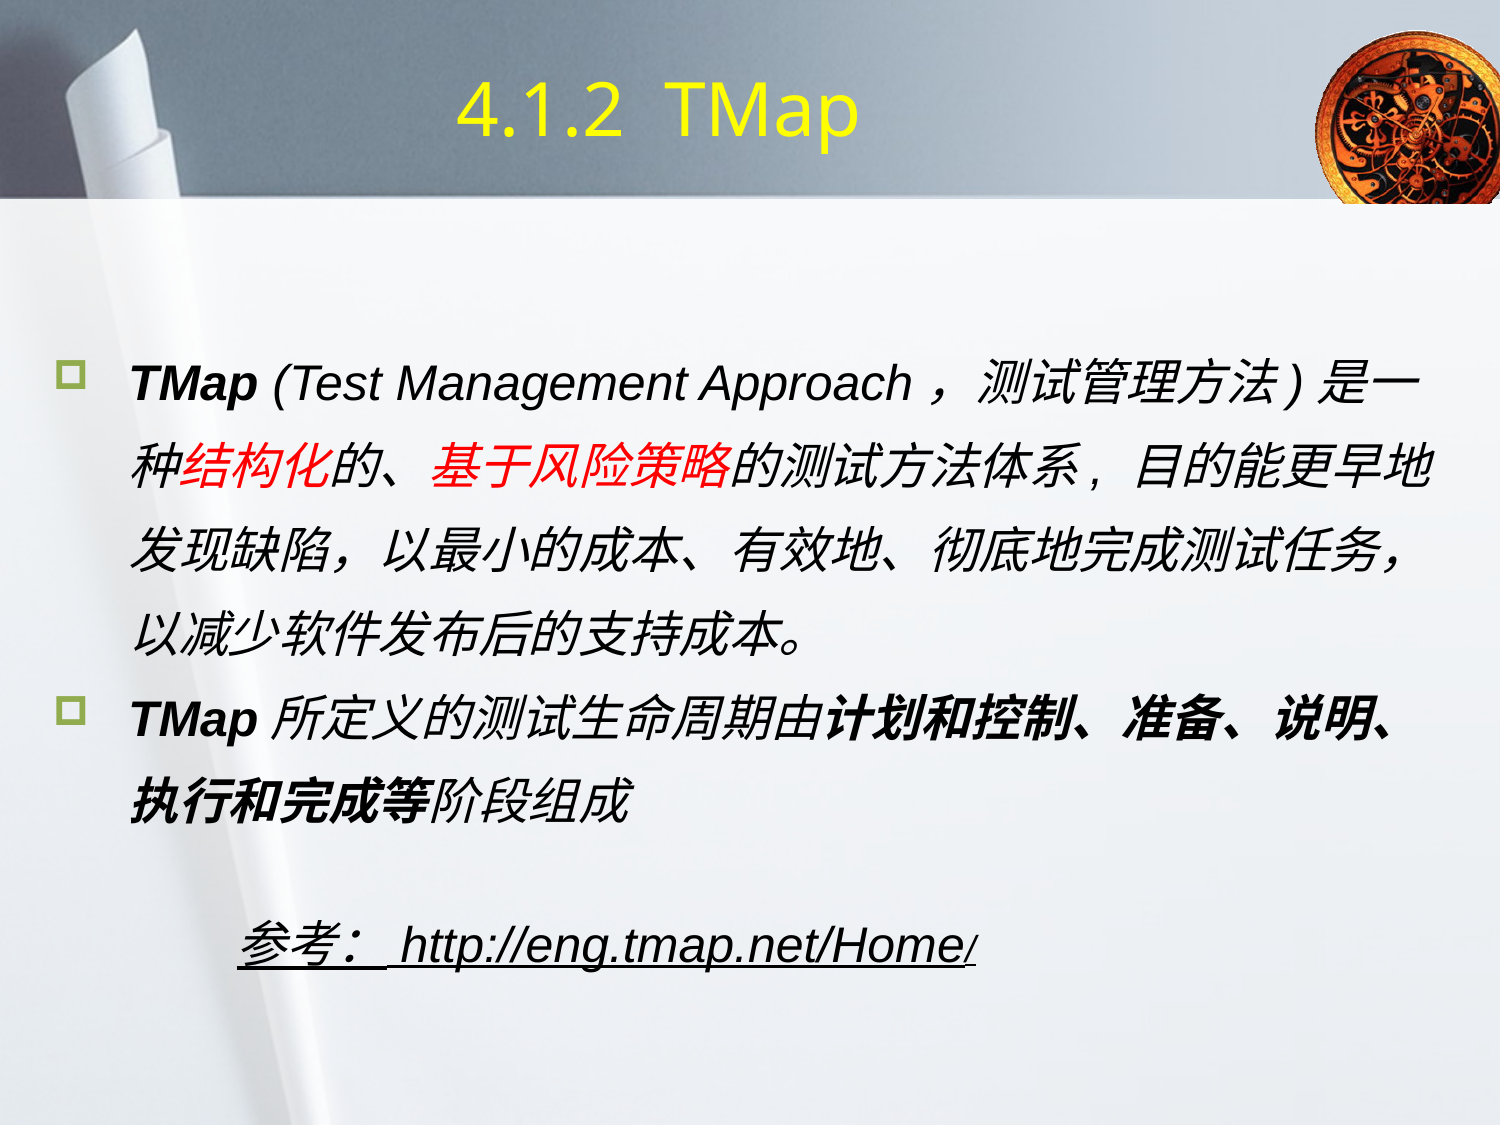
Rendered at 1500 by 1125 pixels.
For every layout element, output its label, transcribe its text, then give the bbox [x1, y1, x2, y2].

text_box 参考： http://eng.tmap.net/Home/ [221, 904, 991, 993]
text_box TMap (Test Management Approach，测试管理方法)是一种结构化的、基于风险策略的测试方法体系, 目的能更早地发现缺陷，以最小的成本、有效地、彻底地完成测试任务，以减少软件发布后的支持成本。 TMap所定义的测试生命周期由计划和控制、准备、说明、执行和完成等阶段组成 [53, 326, 1436, 831]
picture [0, 0, 1500, 204]
title 4.1.2 TMap [76, 59, 1243, 153]
